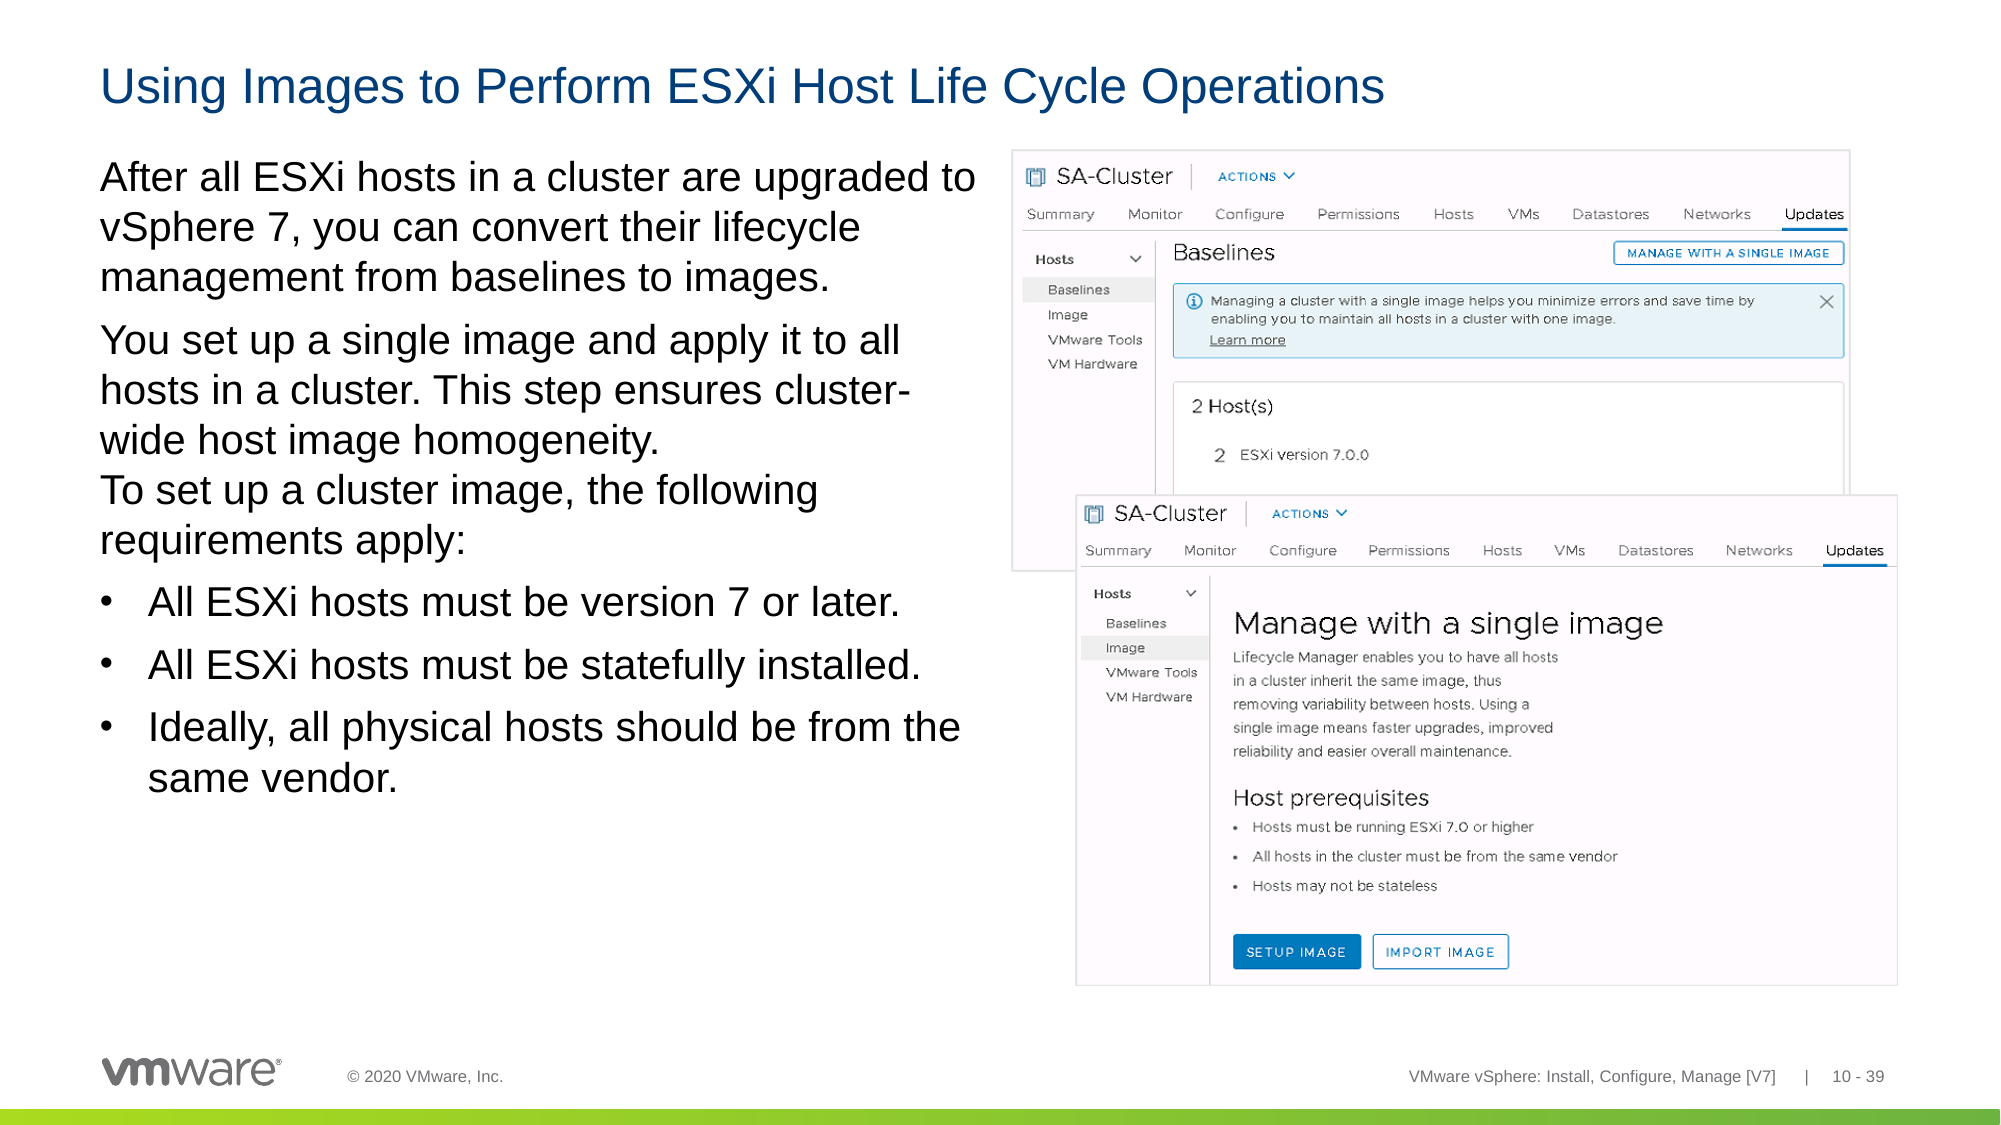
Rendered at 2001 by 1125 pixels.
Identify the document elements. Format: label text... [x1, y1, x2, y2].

list After all ESXi hosts in a cluster are upgraded to vSphere 7, you can convert their lifecycle management from baselines to images. You set up a single image and apply it to all hosts in a cluster. This step ensures cluster-wide host image homogeneity. To set up a cluster image, the following requirements apply: All ESXi hosts must be version 7 or later. All ESXi hosts must be statefully installed. Ideally, all physical hosts should be from the same vendor. [99, 149, 986, 1047]
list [1011, 149, 1898, 986]
title Using Images to Perform ESXi Host Life Cycle Operations [99, 54, 1900, 113]
footer VMware vSphere: Install, Configure, Manage [V7] | 10 - 39 [545, 1060, 1900, 1110]
